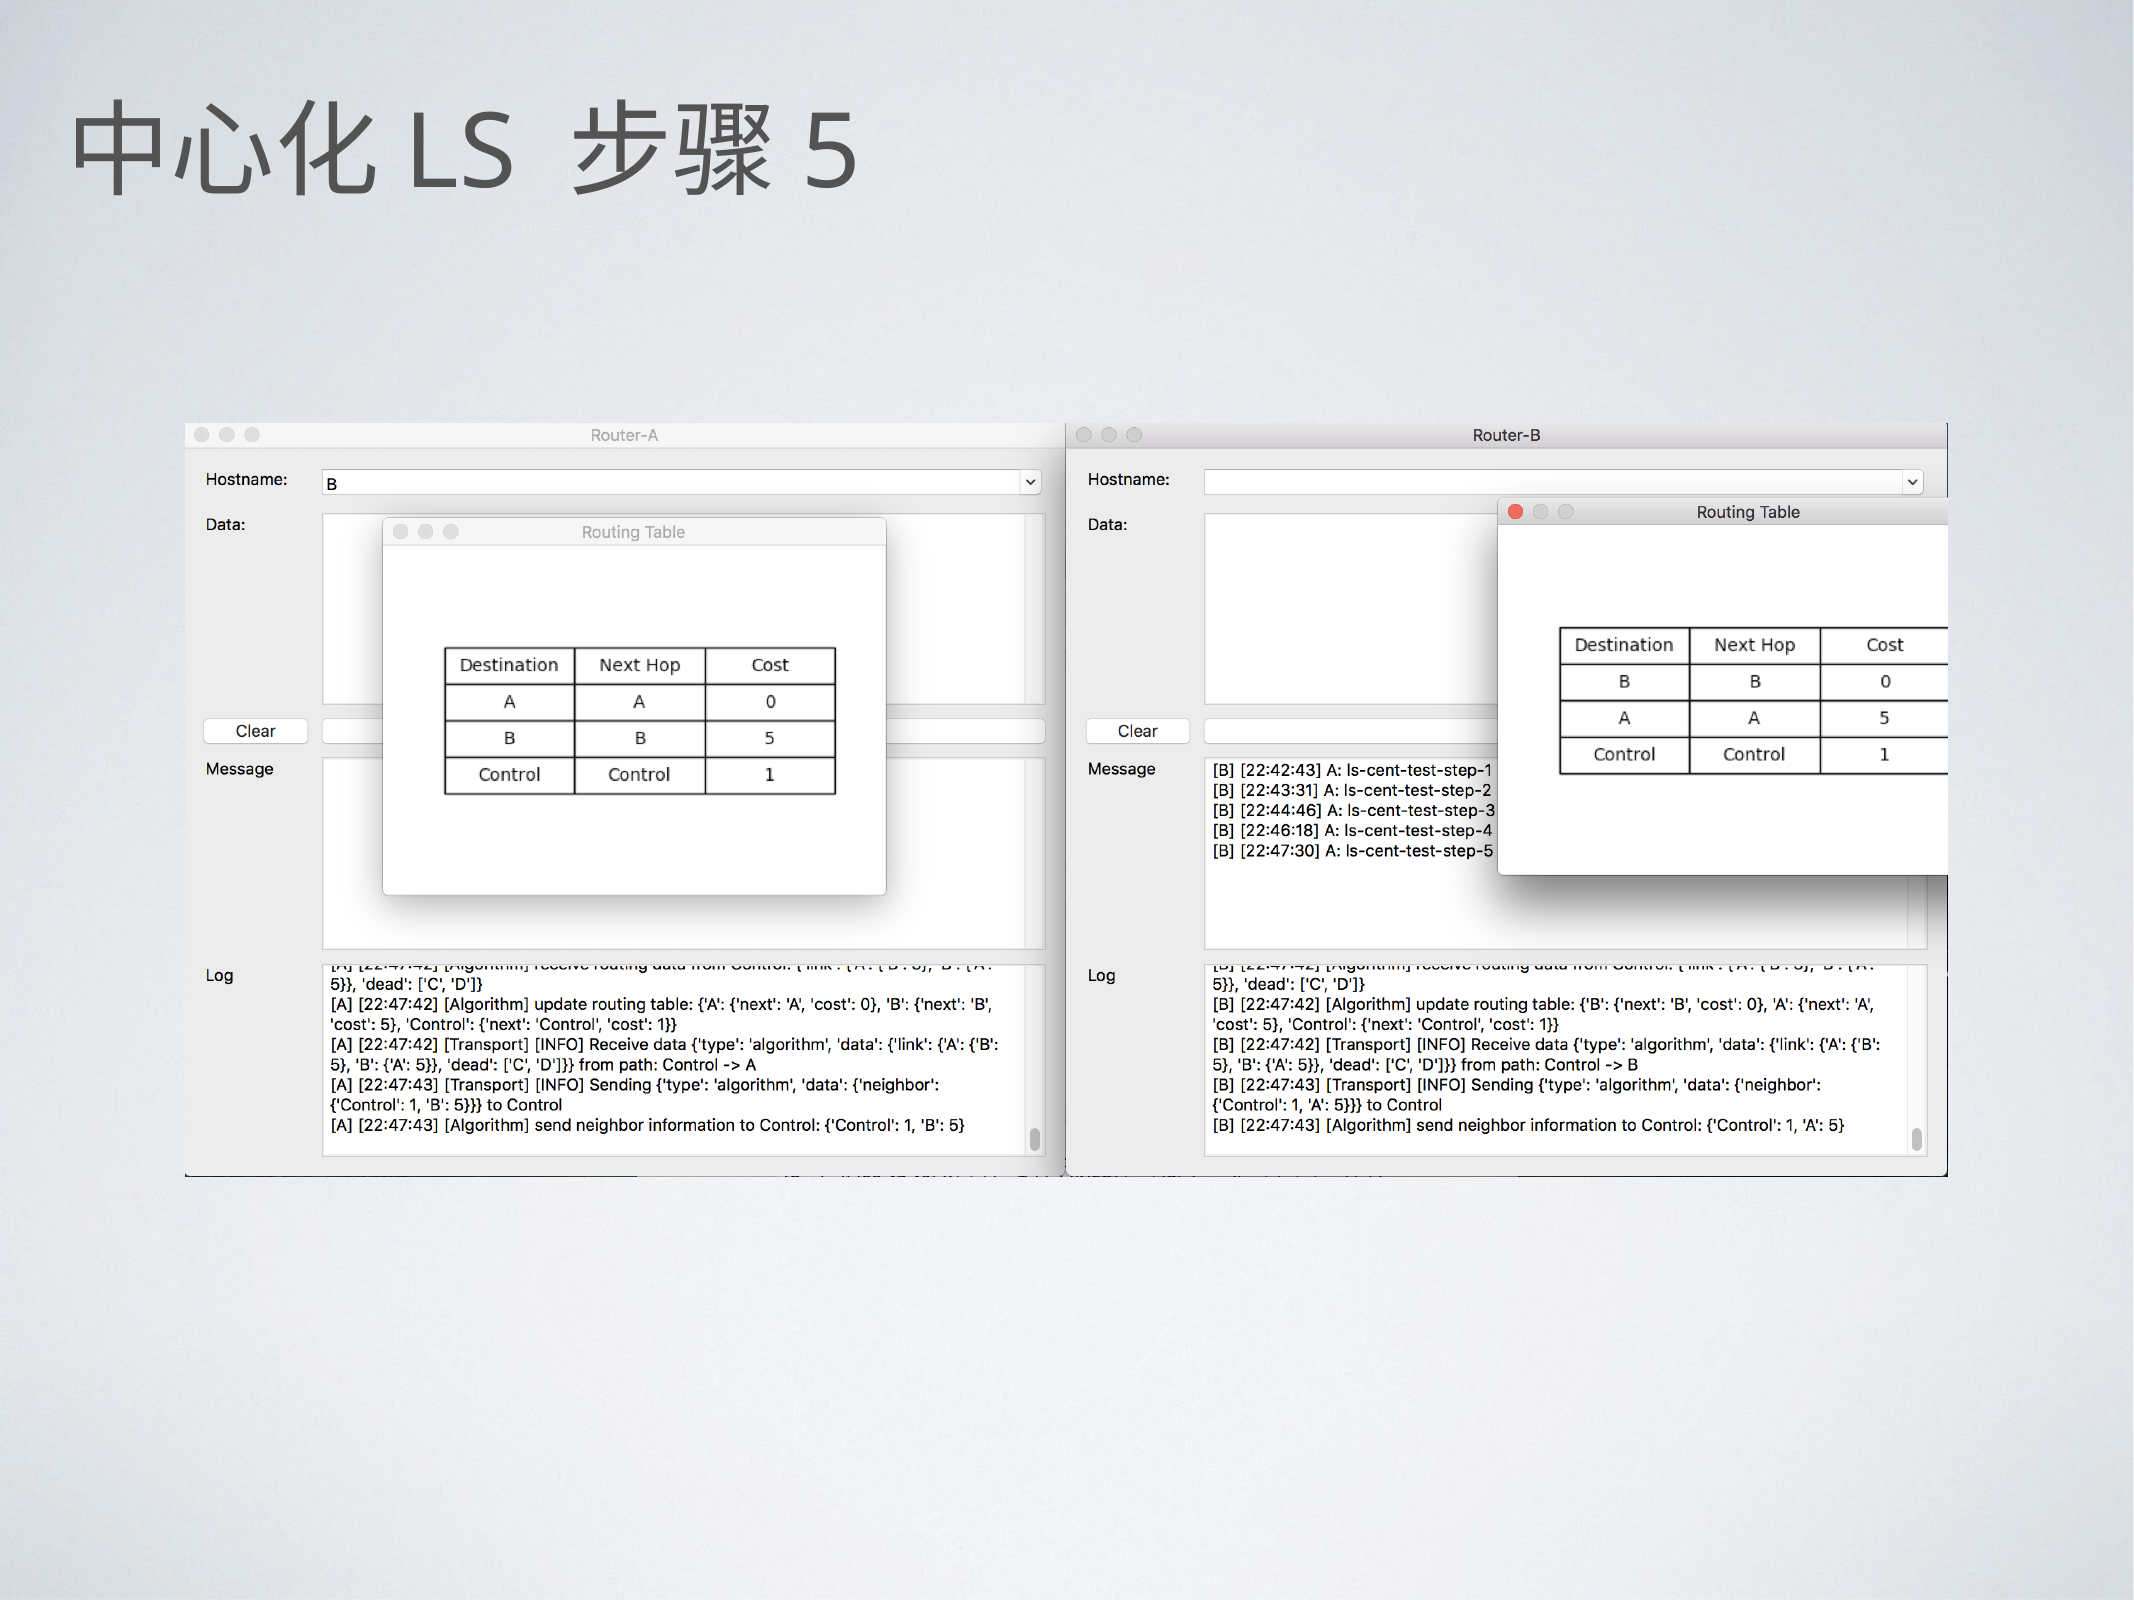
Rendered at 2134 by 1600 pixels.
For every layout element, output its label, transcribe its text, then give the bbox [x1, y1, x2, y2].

picture [0, 0, 2134, 1600]
title 中心化LS 步骤5 [57, 41, 2076, 251]
